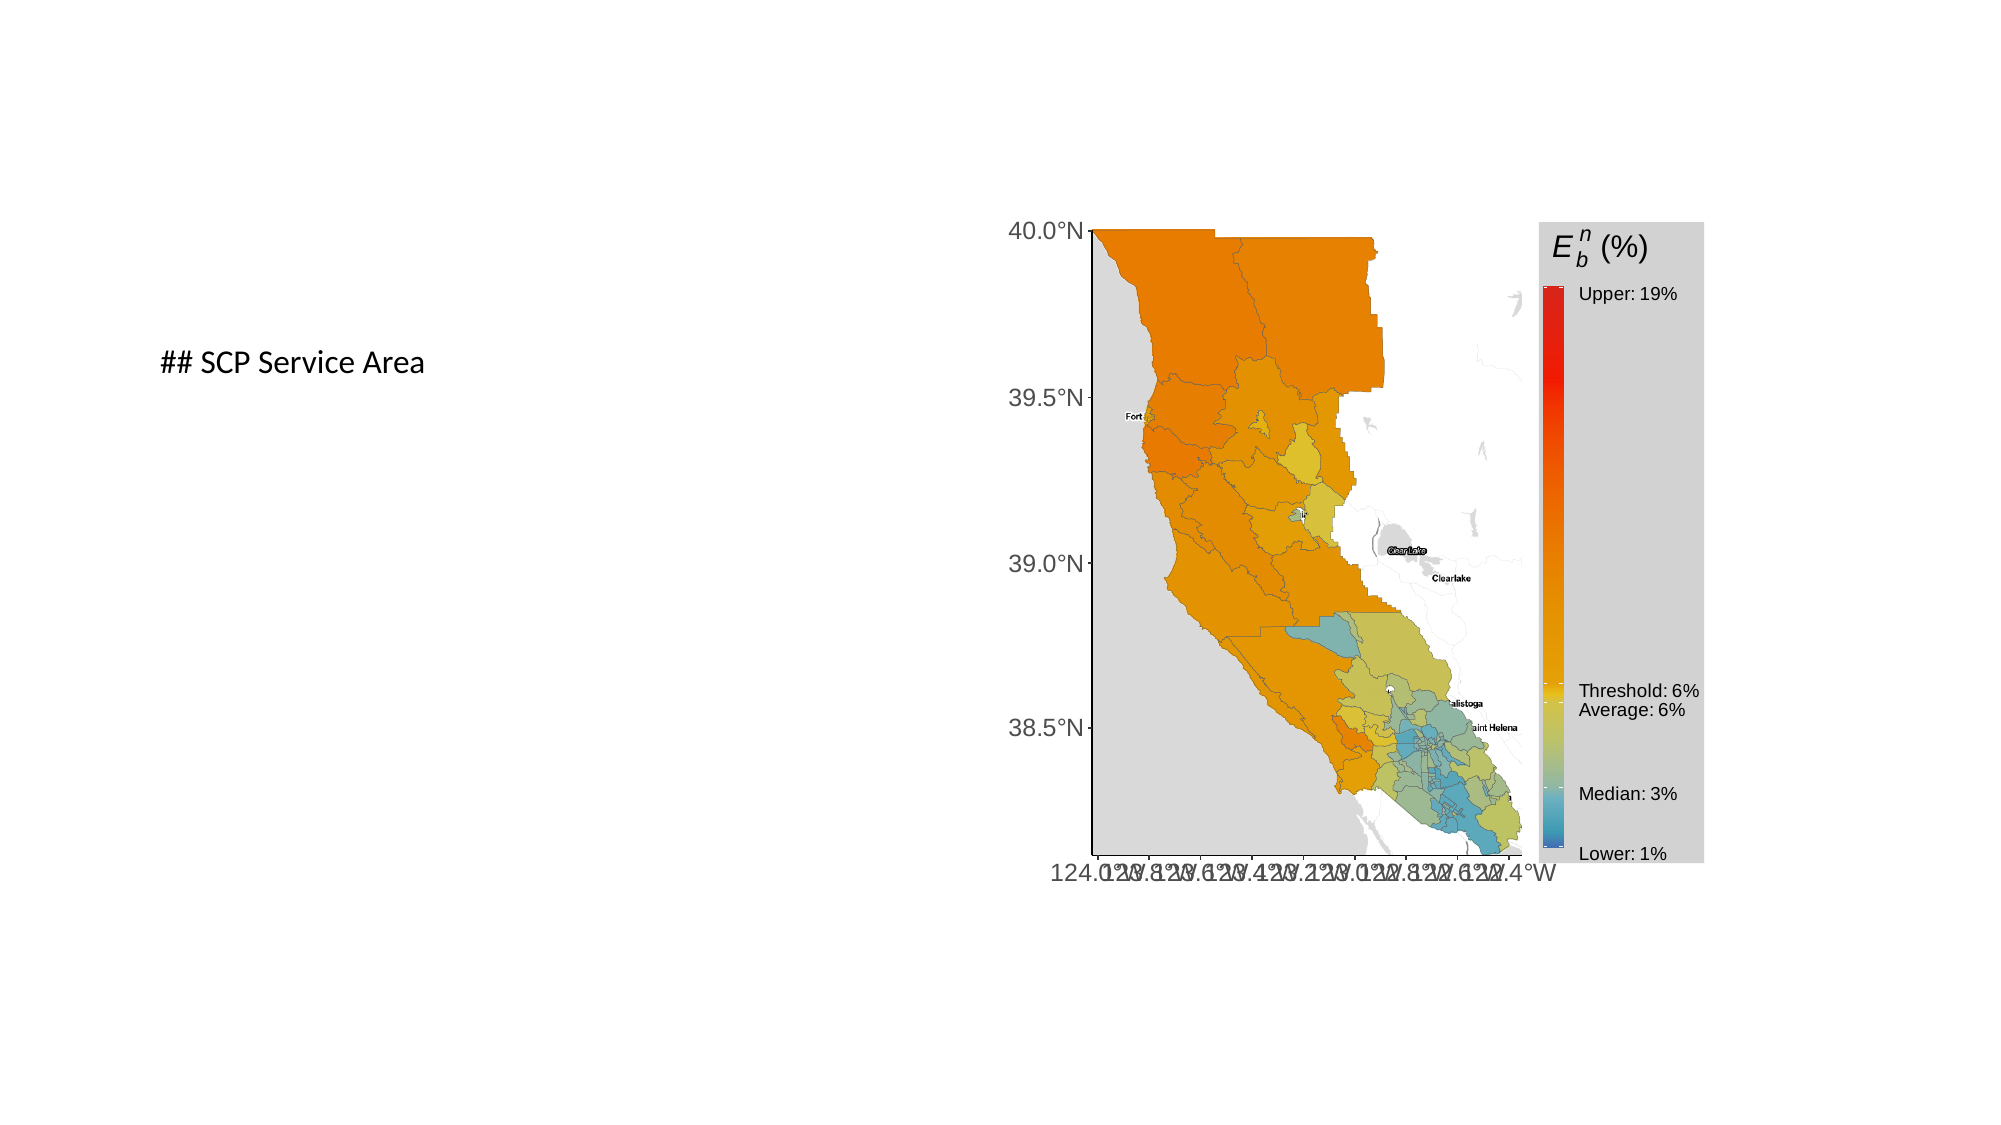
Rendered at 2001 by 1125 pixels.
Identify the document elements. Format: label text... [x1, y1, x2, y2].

picture [849, 220, 1863, 896]
list ## SCP Service Area [137, 337, 783, 963]
